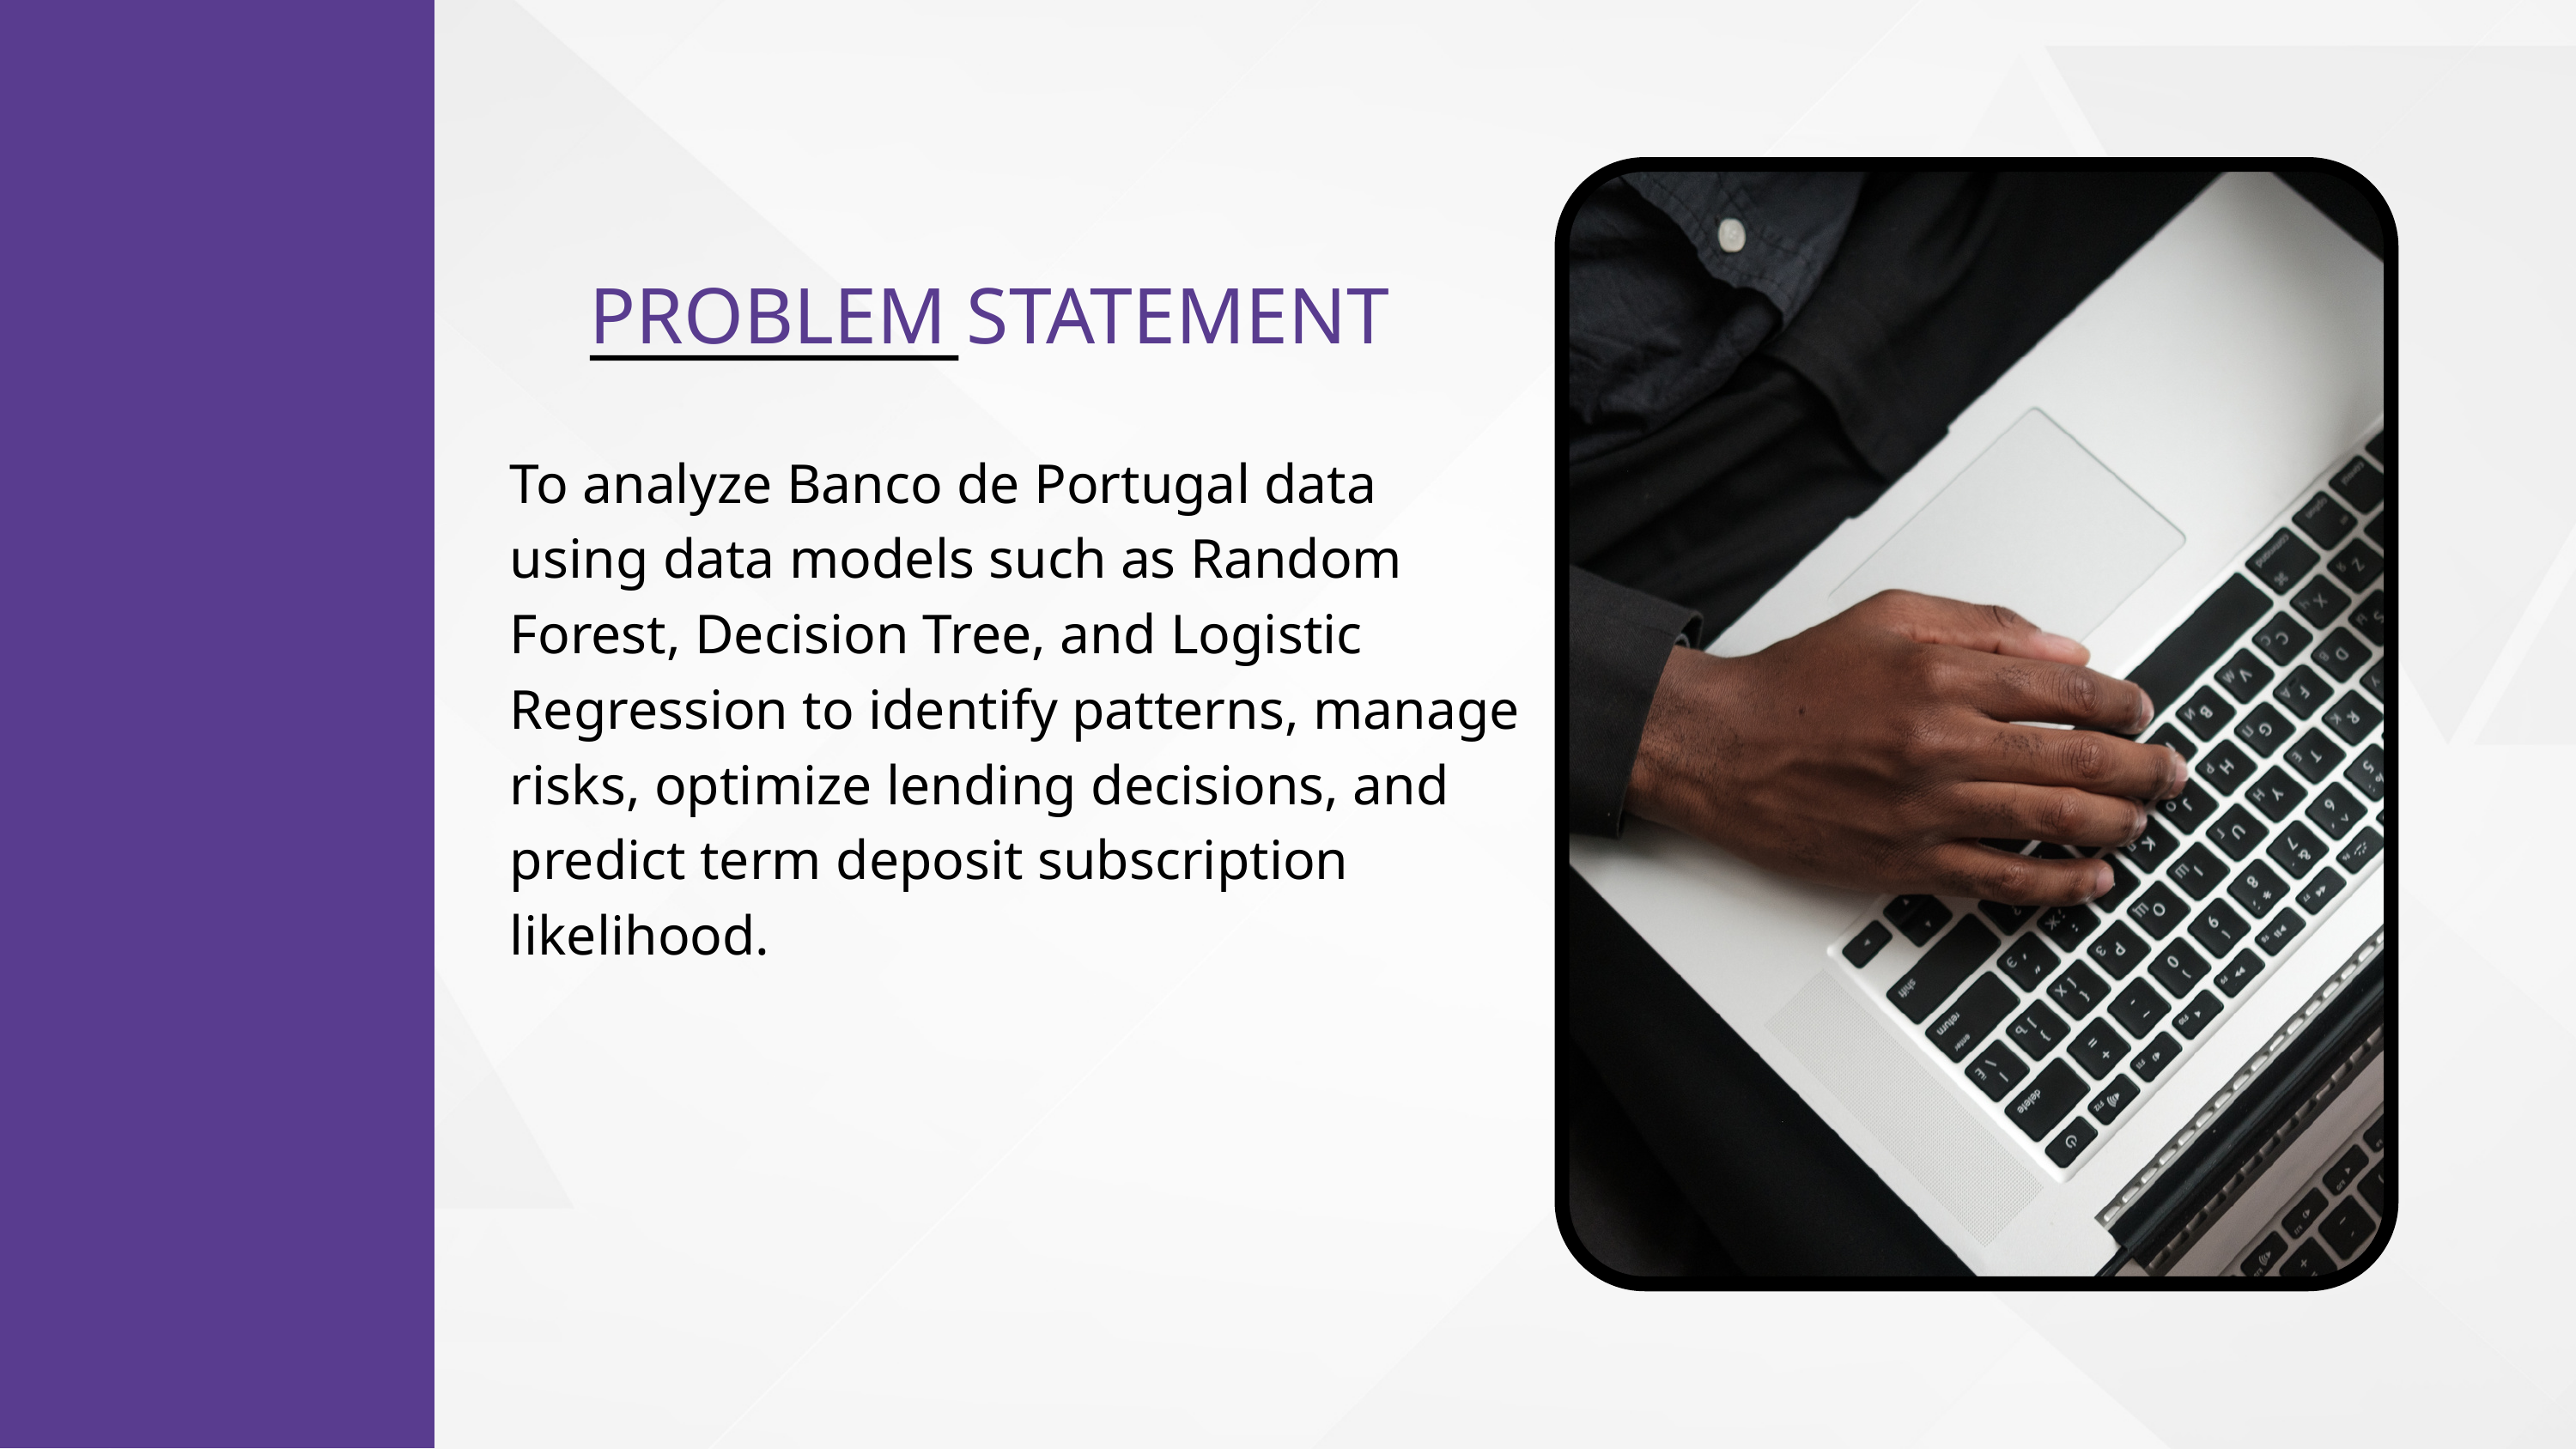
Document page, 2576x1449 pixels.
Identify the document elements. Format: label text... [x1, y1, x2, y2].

text_box [436, 0, 2576, 1449]
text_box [0, 0, 435, 1449]
text_box To analyze Banco de Portugal data using data models such as Random Forest, Decision Tree, and Logistic Regression to identify patterns, manage risks, optimize lending decisions, and predict term deposit subscription likelihood. [509, 439, 1522, 967]
text_box PROBLEM STATEMENT [589, 251, 1475, 360]
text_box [1554, 156, 2399, 1292]
